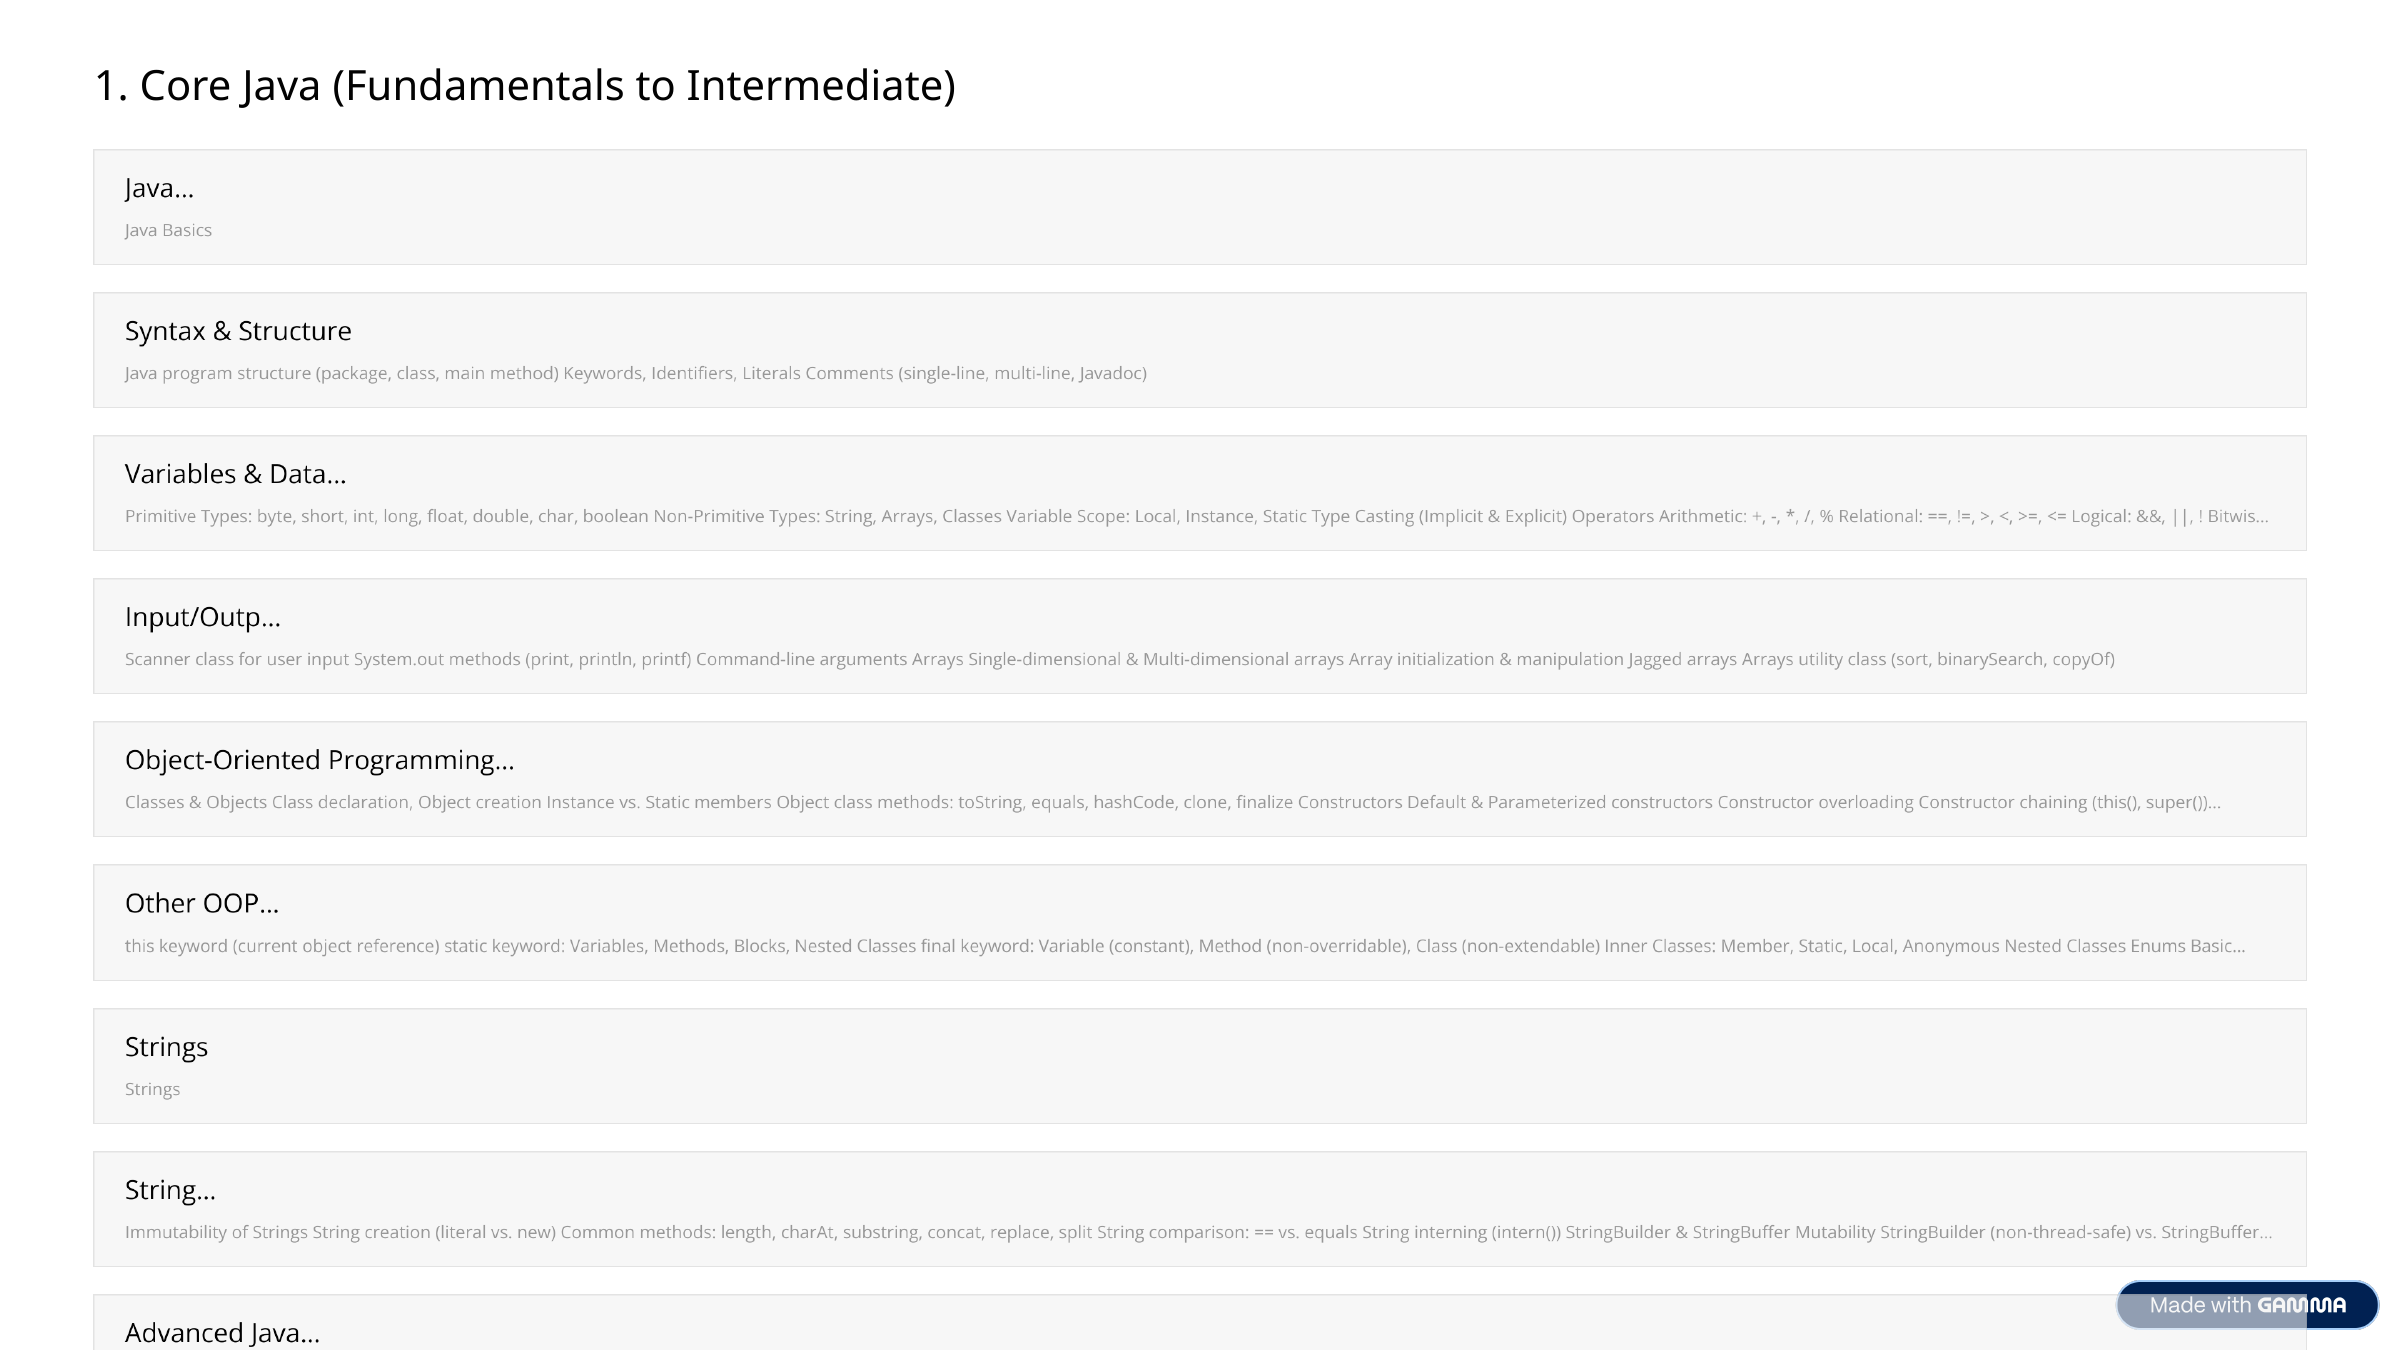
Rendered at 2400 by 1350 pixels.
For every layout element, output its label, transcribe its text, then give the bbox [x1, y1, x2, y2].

picture [93, 1007, 2307, 1124]
picture [93, 1271, 2389, 1350]
picture [93, 149, 2307, 265]
picture [93, 435, 2307, 551]
picture [93, 578, 2307, 694]
picture [93, 1151, 2307, 1267]
picture [93, 292, 2307, 408]
picture [93, 721, 2307, 838]
text_box 1. Core Java (Fundamentals to Intermediate) [93, 55, 930, 109]
picture [93, 864, 2307, 981]
